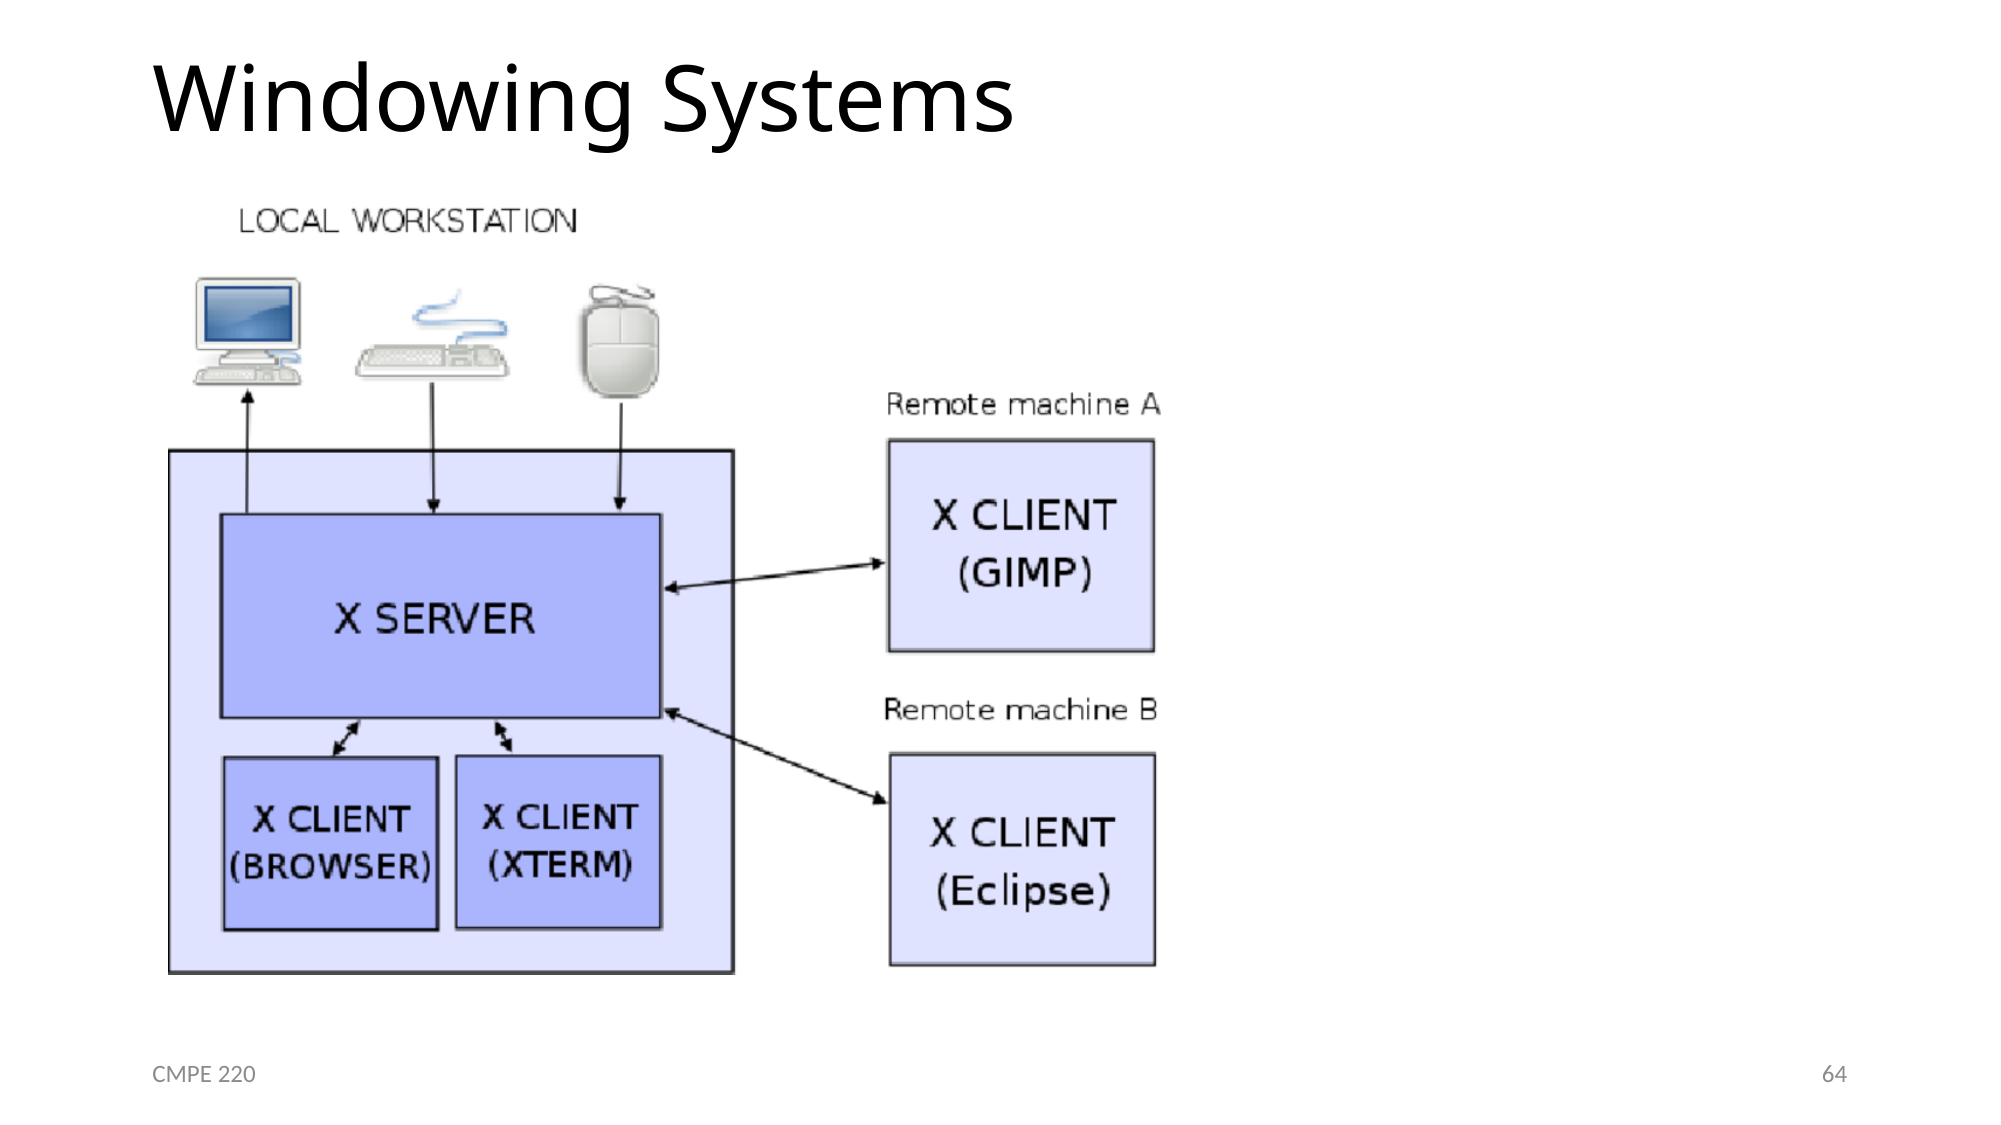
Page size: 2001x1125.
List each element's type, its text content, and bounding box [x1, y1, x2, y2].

slide_number 64 [1412, 1042, 1863, 1103]
title Windowing Systems [137, 0, 1863, 204]
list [168, 203, 1163, 976]
slide_number CMPE 220 [137, 1042, 588, 1103]
